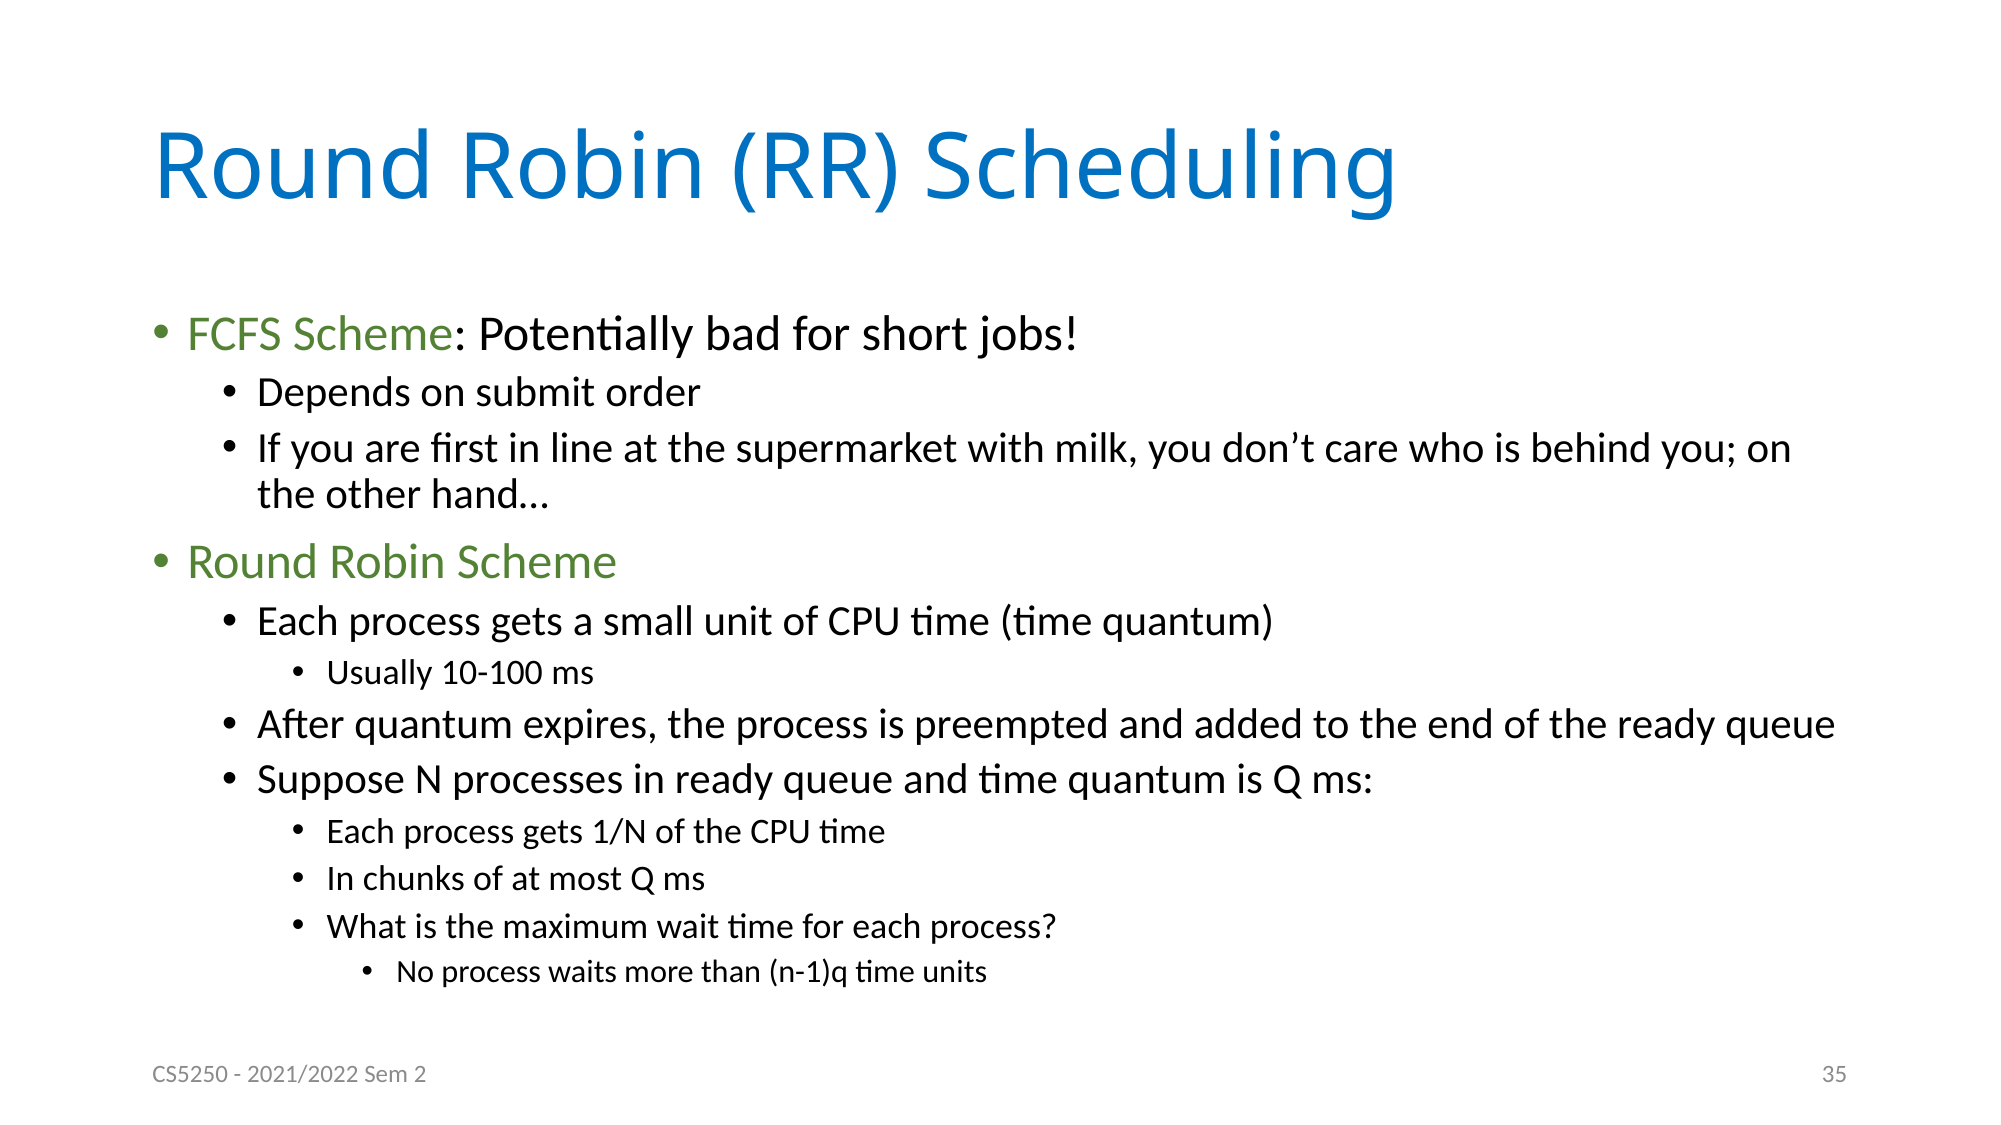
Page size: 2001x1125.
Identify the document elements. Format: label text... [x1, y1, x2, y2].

title Round Robin (RR) Scheduling [137, 59, 1863, 278]
slide_number CS5250 - 2021/2022 Sem 2 [137, 1042, 588, 1103]
list FCFS Scheme: Potentially bad for short jobs! Depends on submit order If you are first in line at the supermarket with milk, you don’t care who is behind you; on the other hand… Round Robin Scheme Each process gets a small unit of CPU time (time quantum) Usually 10-100 ms After quantum expires, the process is preempted and added to the end of the ready queue Suppose N processes in ready queue and time quantum is Q ms: Each process gets 1/N of the CPU time In chunks of at most Q ms What is the maximum wait time for each process? No process waits more than (n-1)q time units [137, 299, 1863, 1014]
slide_number 35 [1412, 1042, 1863, 1103]
